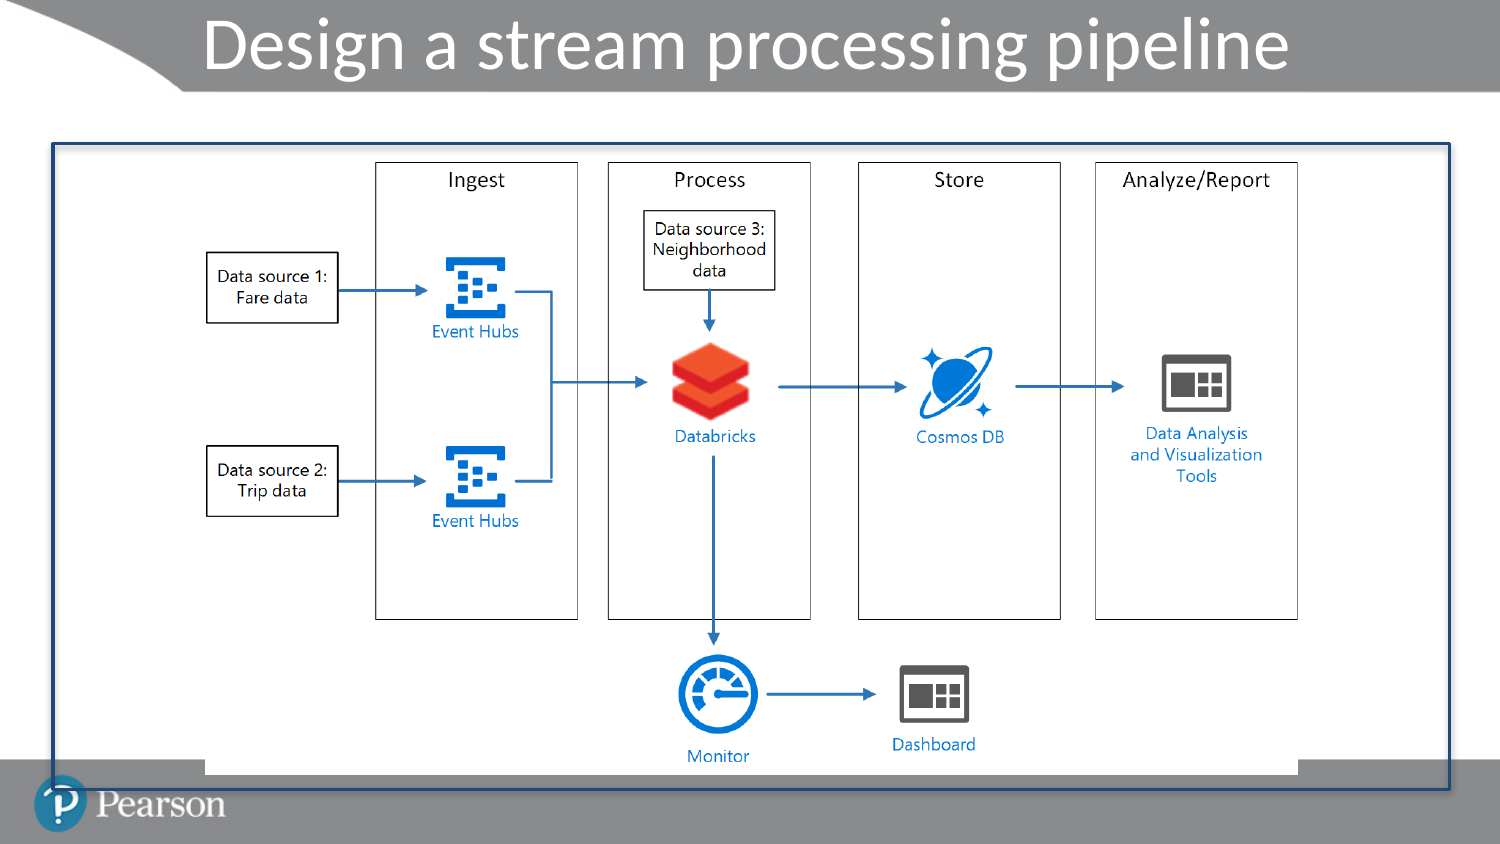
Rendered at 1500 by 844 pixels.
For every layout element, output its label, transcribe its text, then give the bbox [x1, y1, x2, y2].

text_box [52, 143, 1451, 790]
title Design a stream processing pipeline with Azure Databricks [187, 0, 1426, 79]
picture [0, 0, 1500, 844]
